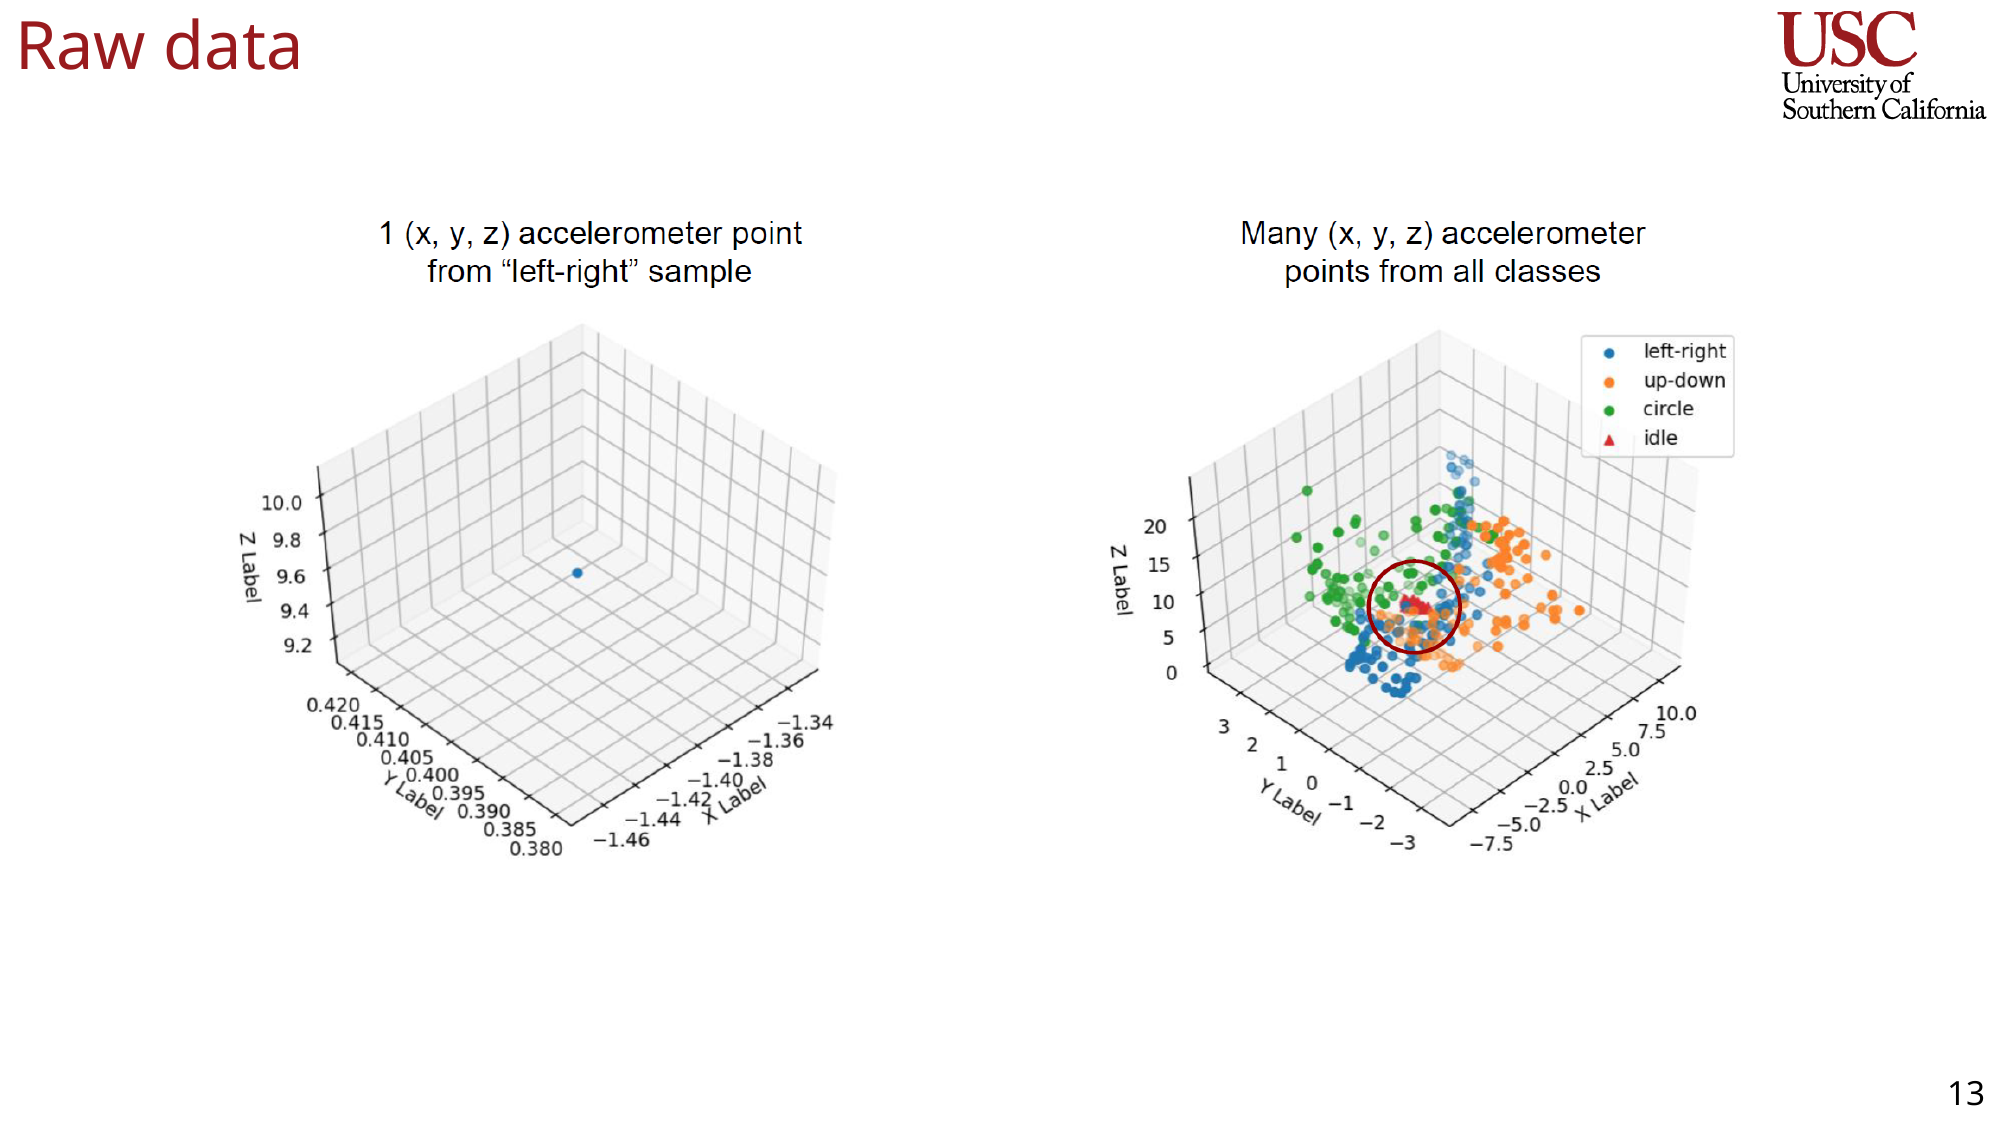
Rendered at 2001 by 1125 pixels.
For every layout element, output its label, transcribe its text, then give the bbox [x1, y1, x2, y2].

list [185, 189, 1773, 904]
slide_number 13 [1915, 1065, 2000, 1125]
picture [1769, 0, 1992, 130]
title Raw data [0, 0, 1725, 96]
